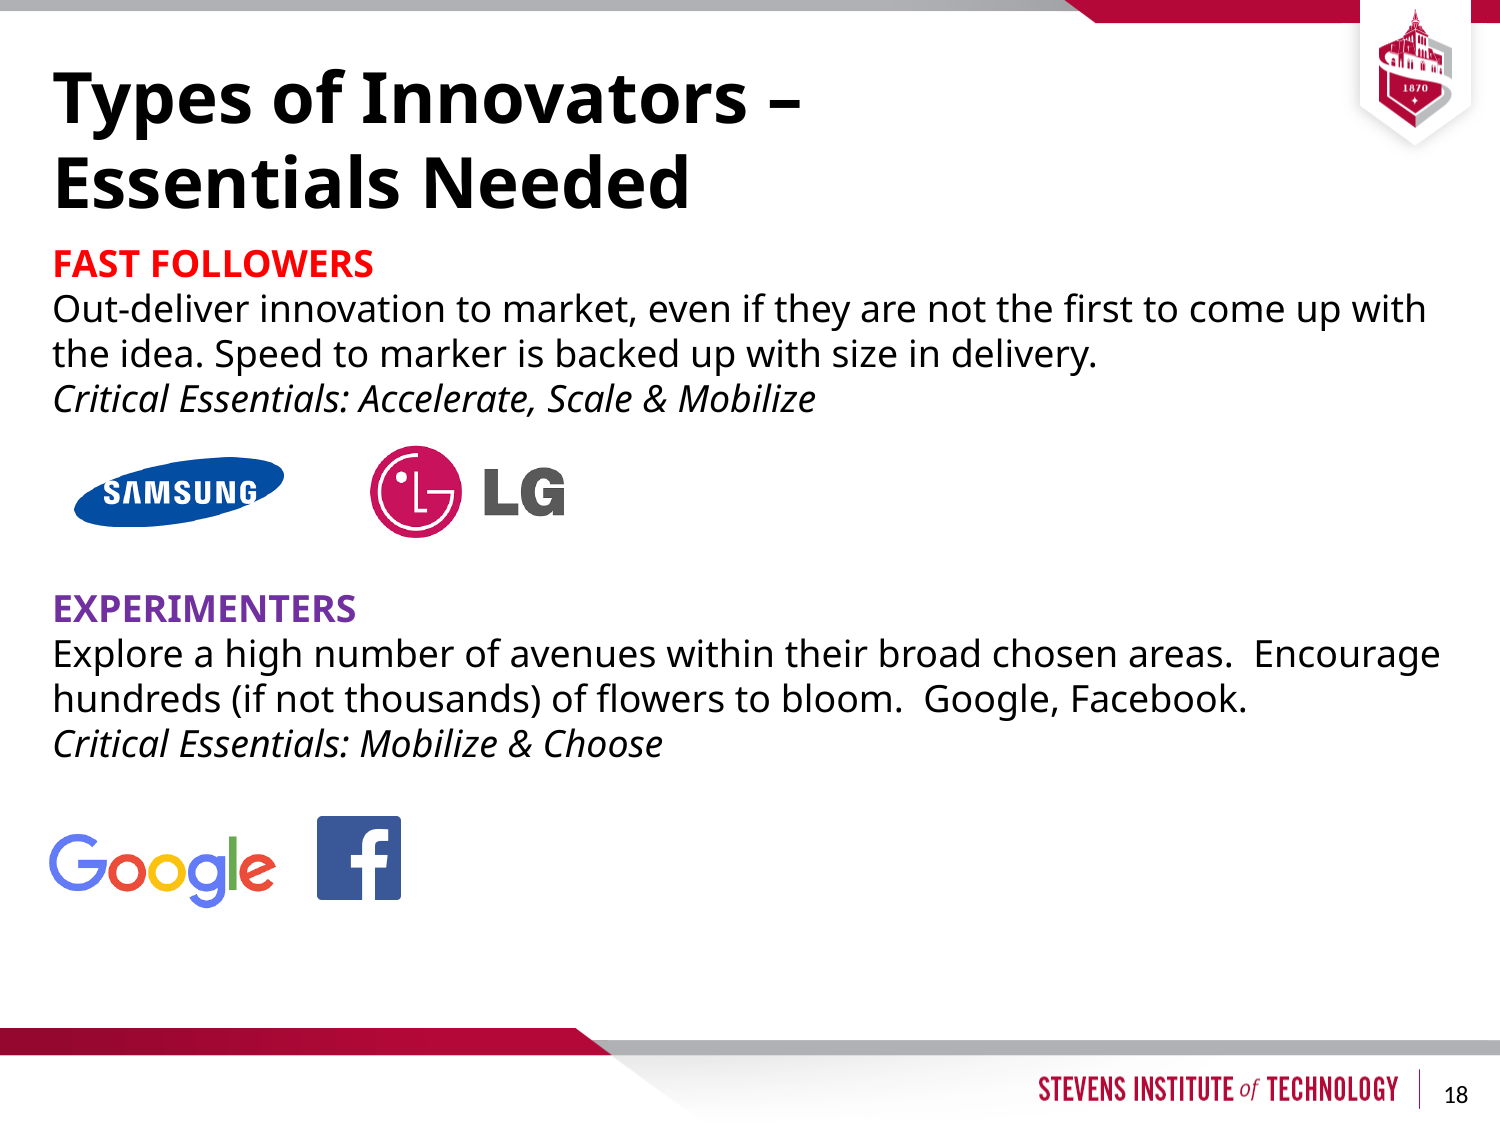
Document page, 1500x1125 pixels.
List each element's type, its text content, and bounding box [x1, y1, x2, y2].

picture [0, 1028, 1500, 1125]
list FAST FOLLOWERS Out-deliver innovation to market, even if they are not the first to come up with the idea. Speed to marker is backed up with size in delivery. Critical Essentials: Accelerate, Scale & Mobilize EXPERIMENTERS Explore a high number of avenues within their broad chosen areas. Encourage hundreds (if not thousands) of flowers to bloom. Google, Facebook. Critical Essentials: Mobilize & Choose [37, 232, 1462, 1000]
picture [317, 816, 401, 900]
picture [0, 0, 1500, 160]
title Types of Innovators – Essentials Needed [37, 45, 1338, 233]
picture [36, 828, 287, 913]
slide_number 18 [1428, 1071, 1490, 1108]
picture [74, 456, 284, 527]
picture [370, 445, 564, 538]
